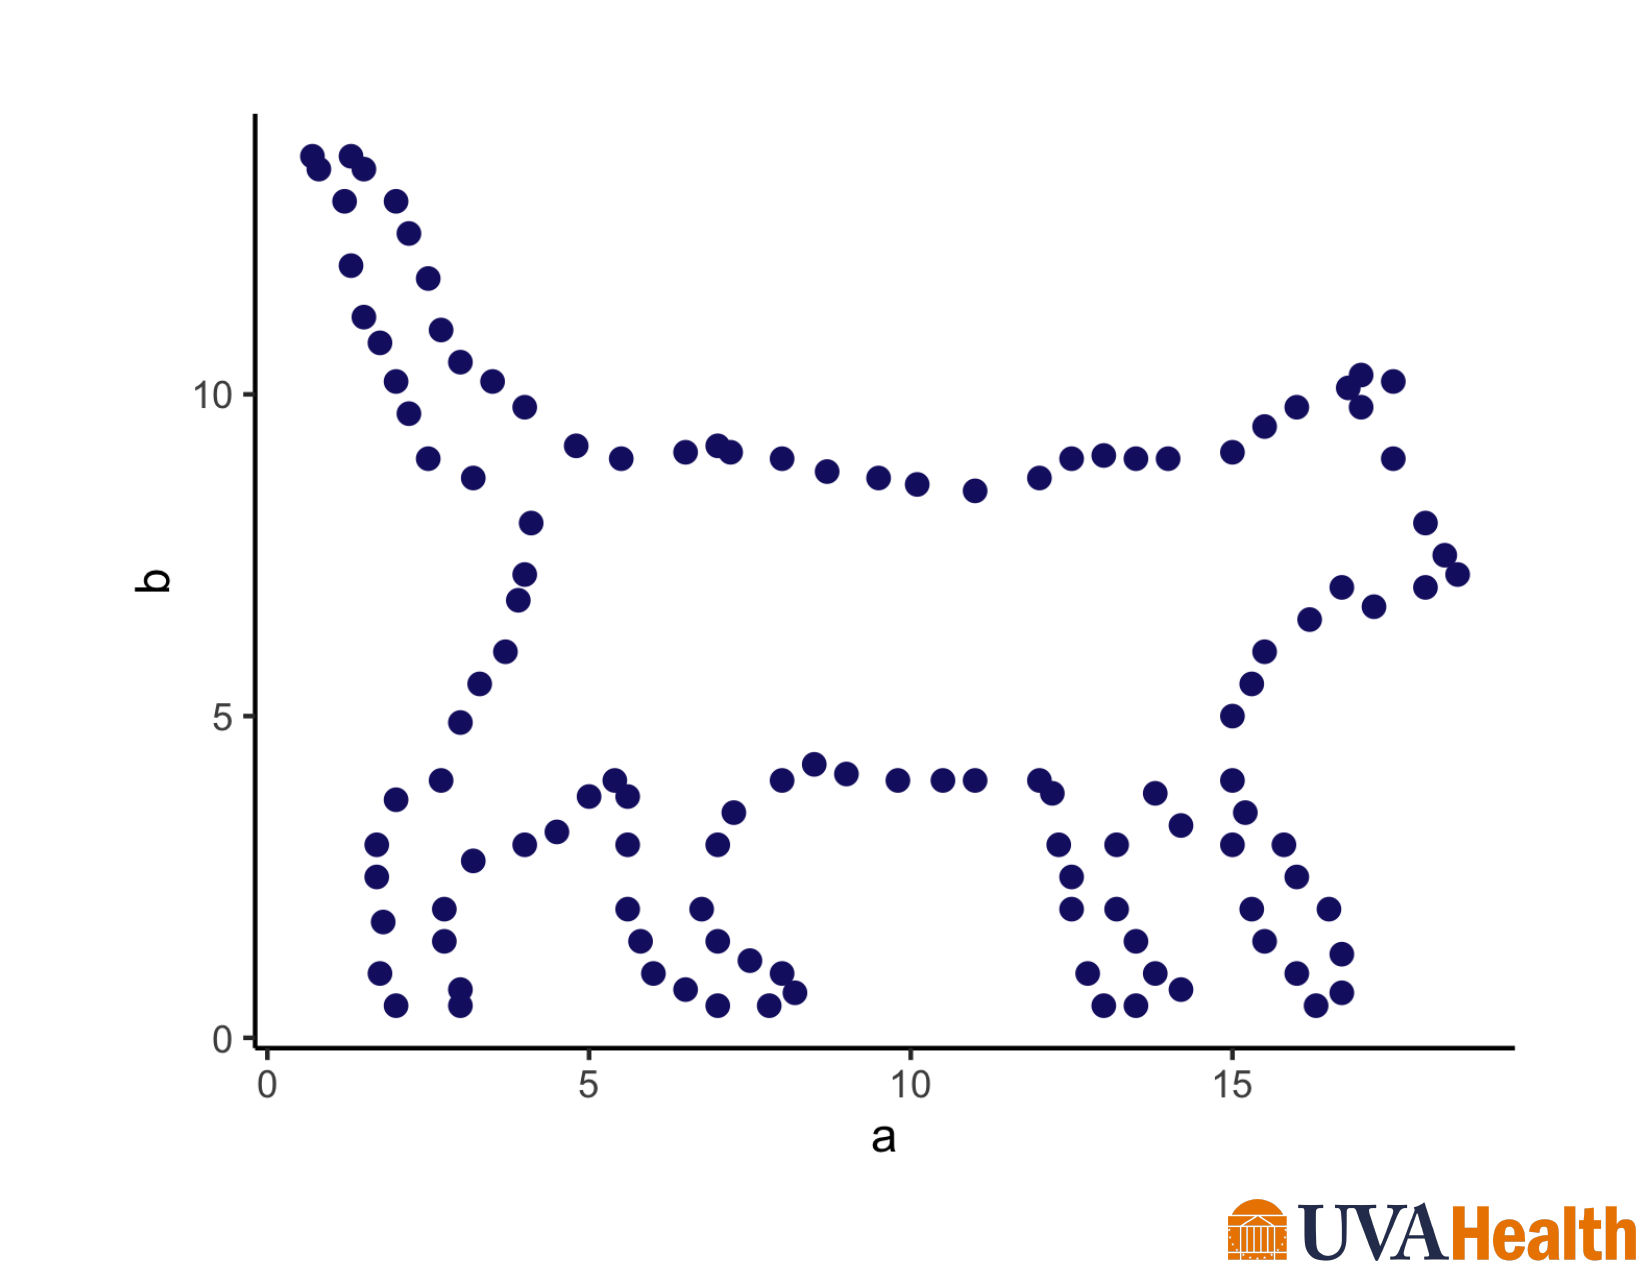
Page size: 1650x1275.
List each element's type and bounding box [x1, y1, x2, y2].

picture [1228, 1199, 1636, 1261]
picture [43, 90, 1607, 1185]
